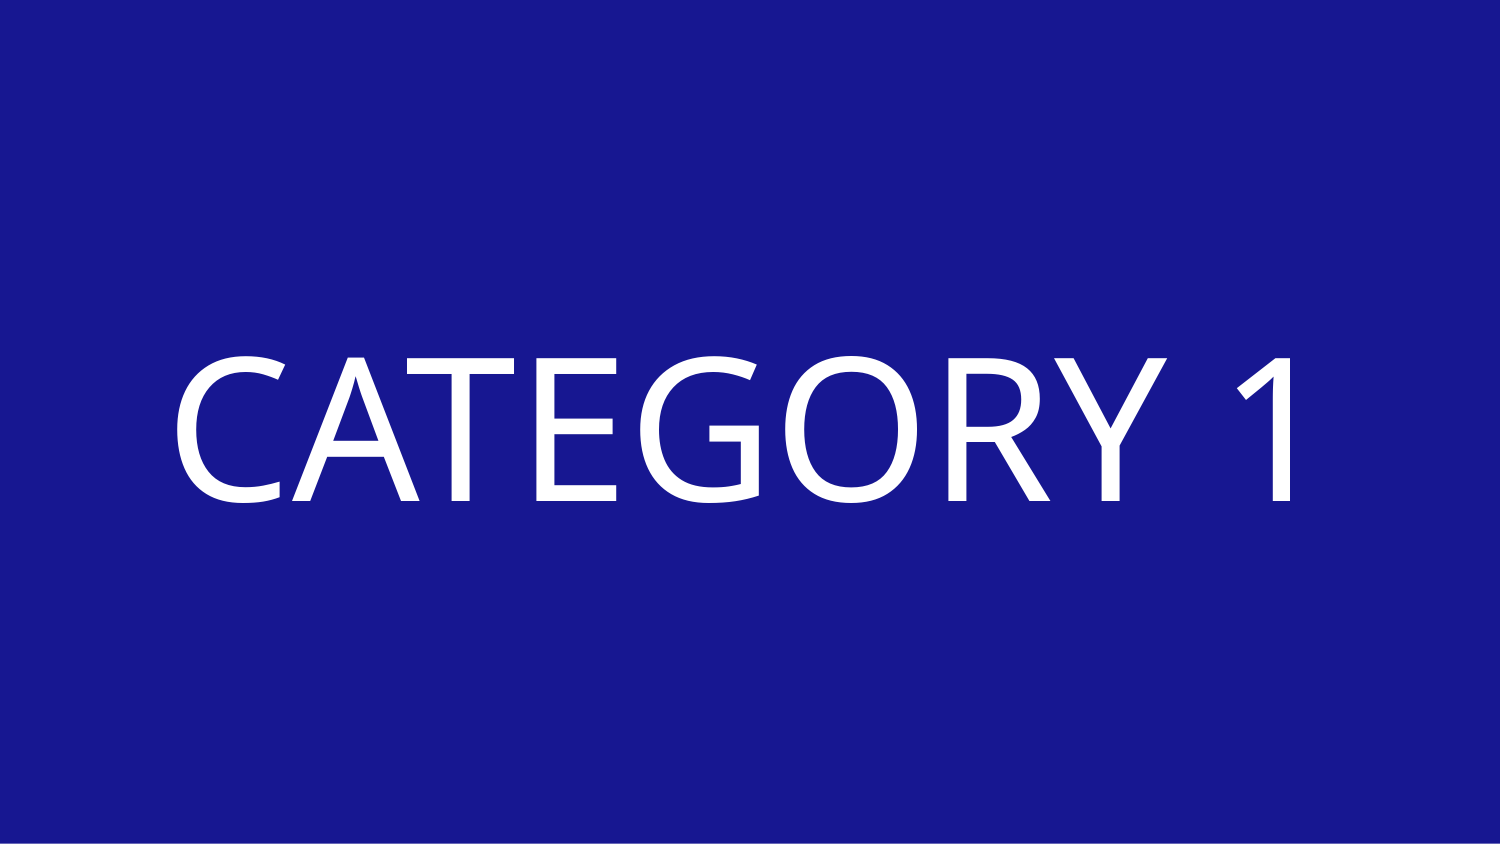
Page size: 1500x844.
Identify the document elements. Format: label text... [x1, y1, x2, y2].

text_box CATEGORY 1 [0, 0, 1500, 844]
